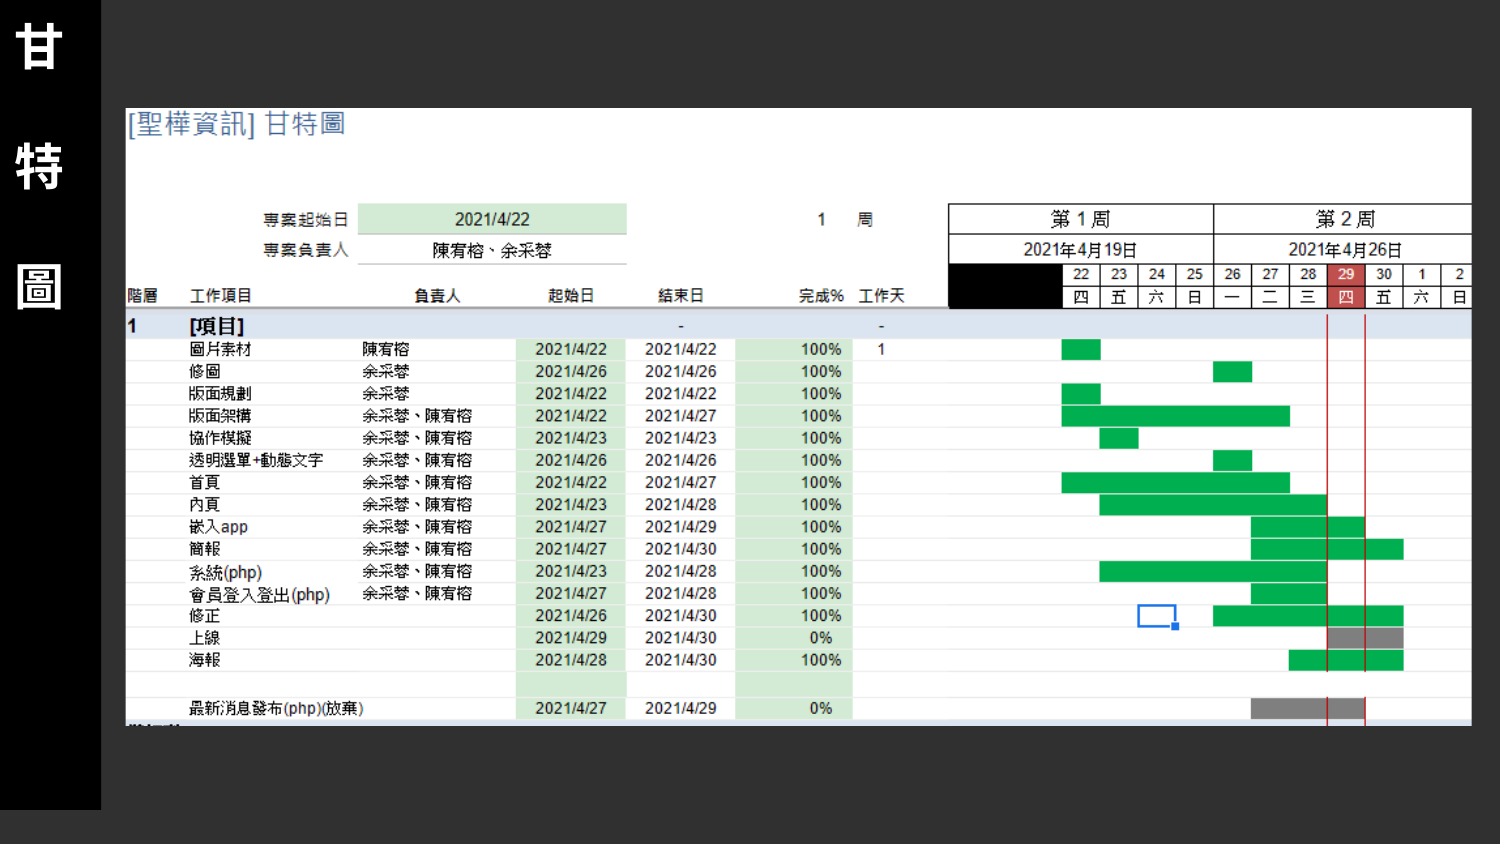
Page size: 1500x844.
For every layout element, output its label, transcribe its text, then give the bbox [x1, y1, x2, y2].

picture [125, 107, 1472, 726]
text_box 甘 特 圖 [0, 0, 102, 810]
